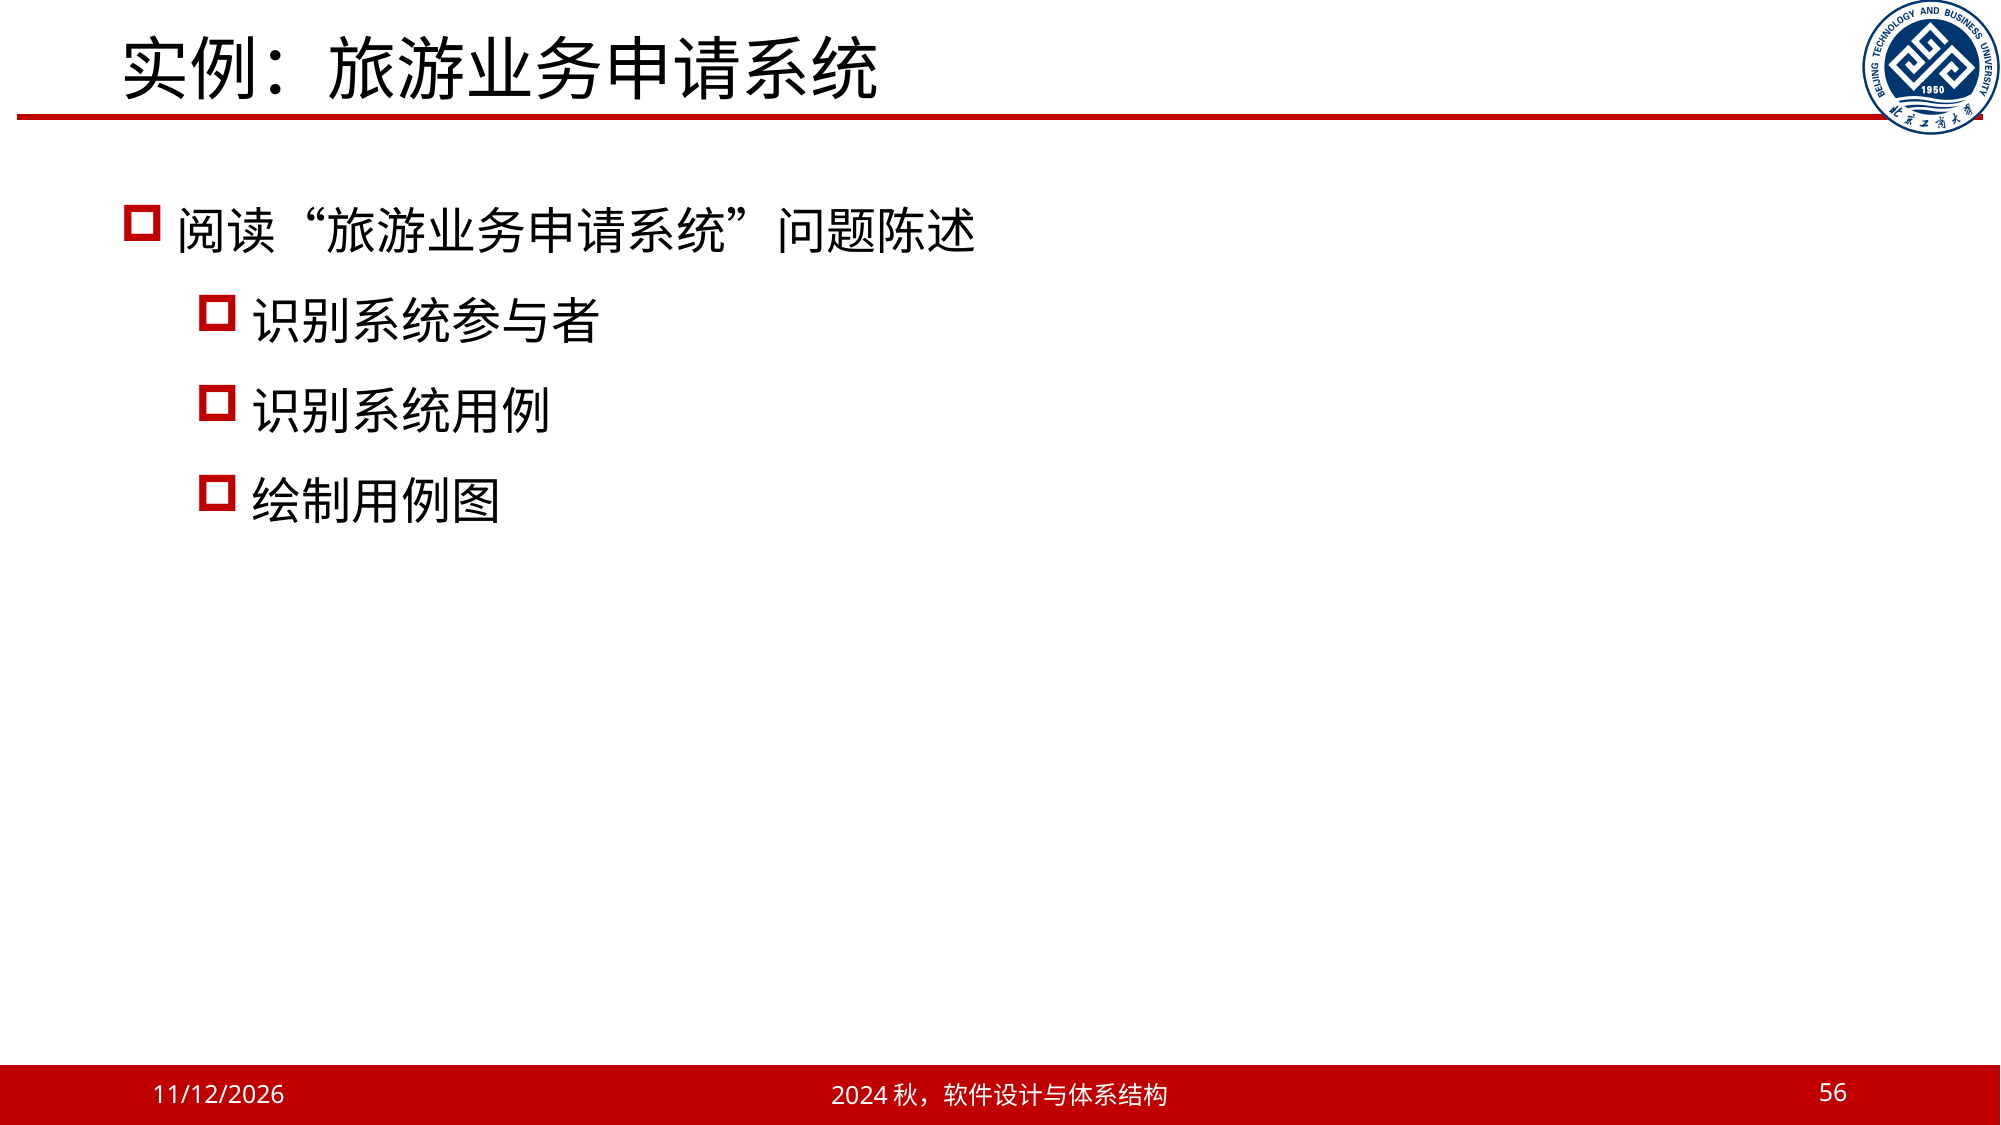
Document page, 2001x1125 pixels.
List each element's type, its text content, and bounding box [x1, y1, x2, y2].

text_box [0, 1063, 2000, 1125]
title 实例：旅游业务申请系统 [105, 27, 1861, 116]
text_box 阅读“旅游业务申请系统”问题陈述 识别系统参与者 识别系统用例 绘制用例图 [105, 162, 1863, 537]
footer 2024秋，软件设计与体系结构 [662, 1065, 1338, 1125]
picture [1861, 0, 2000, 135]
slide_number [137, 1065, 588, 1125]
slide_number 56 [1412, 1063, 1863, 1124]
